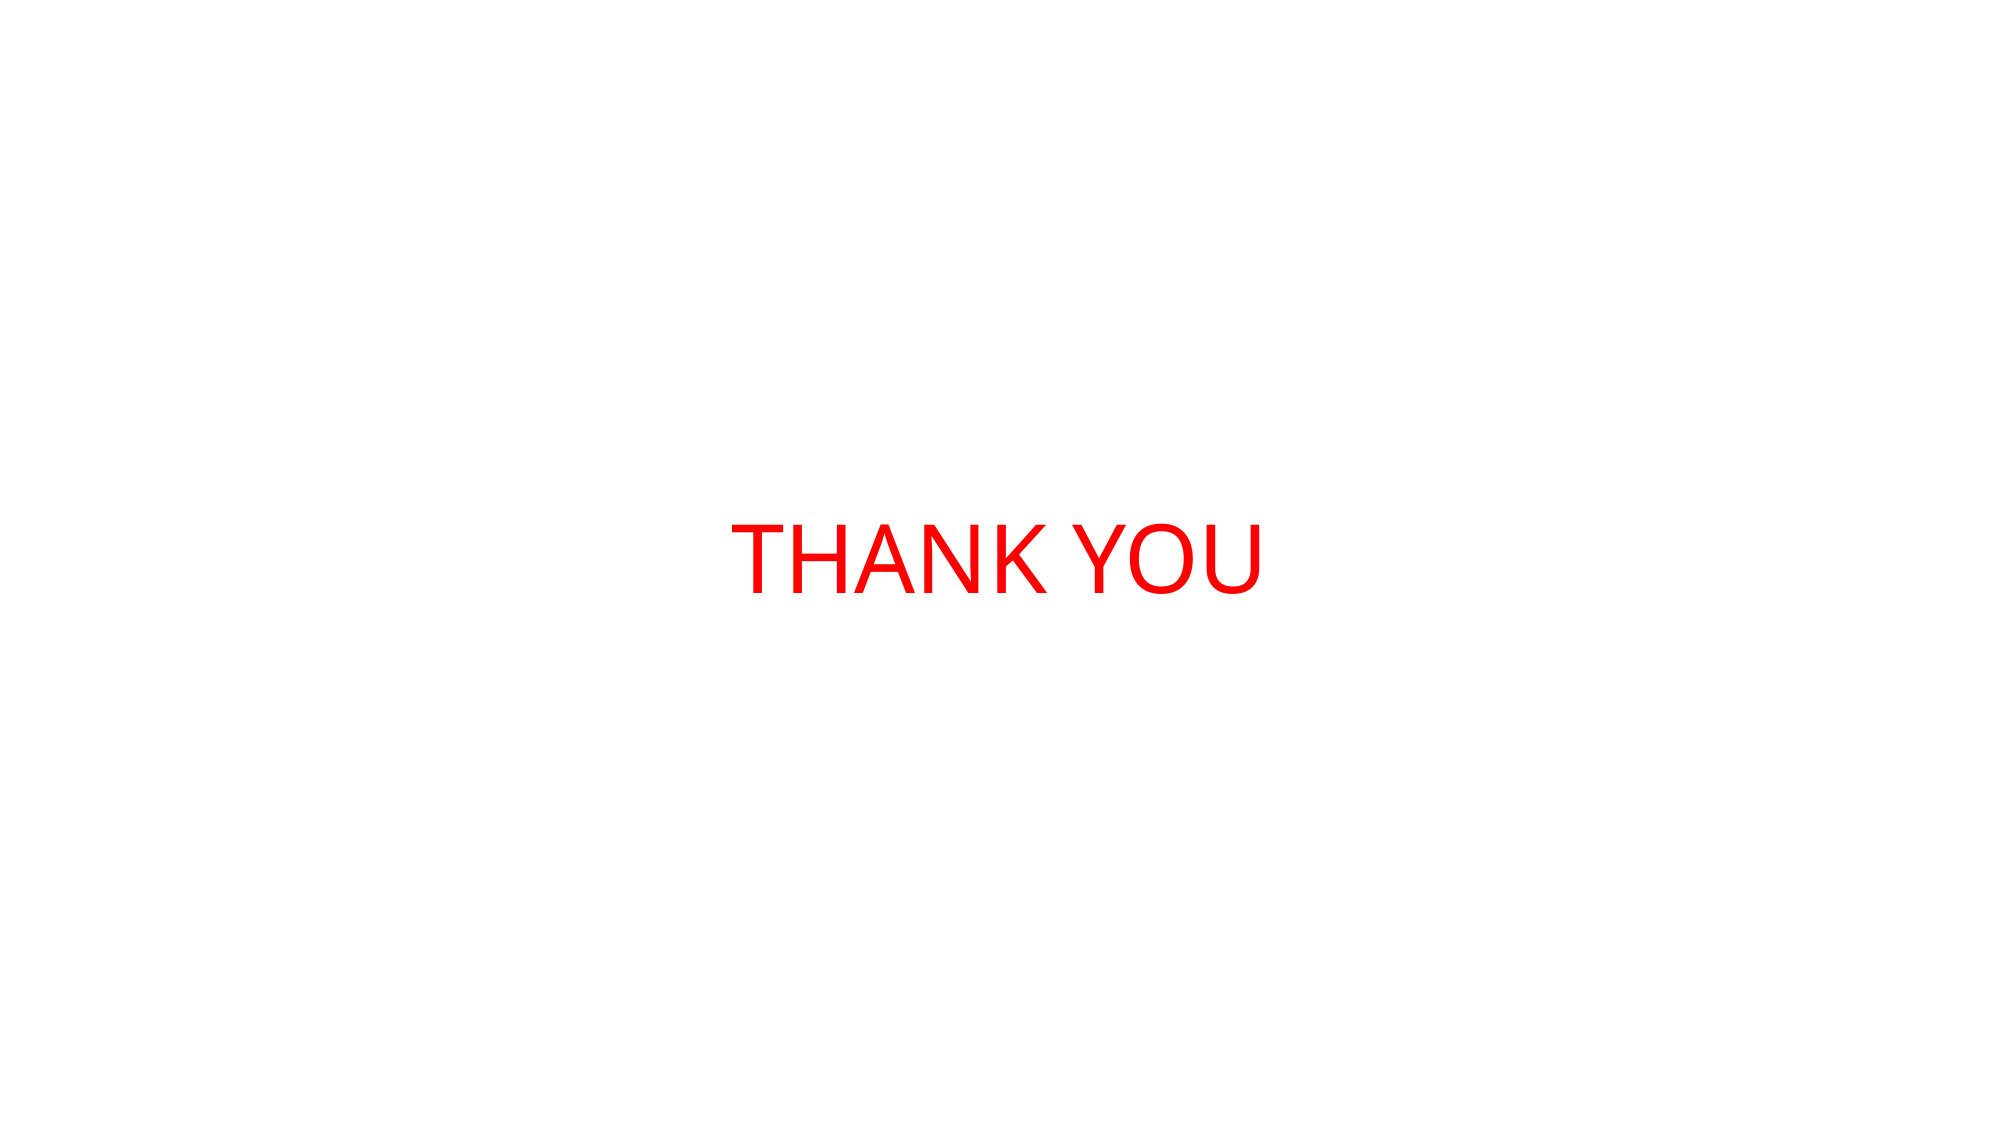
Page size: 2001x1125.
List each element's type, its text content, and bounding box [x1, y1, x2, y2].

list THANK YOU [50, 503, 1950, 622]
